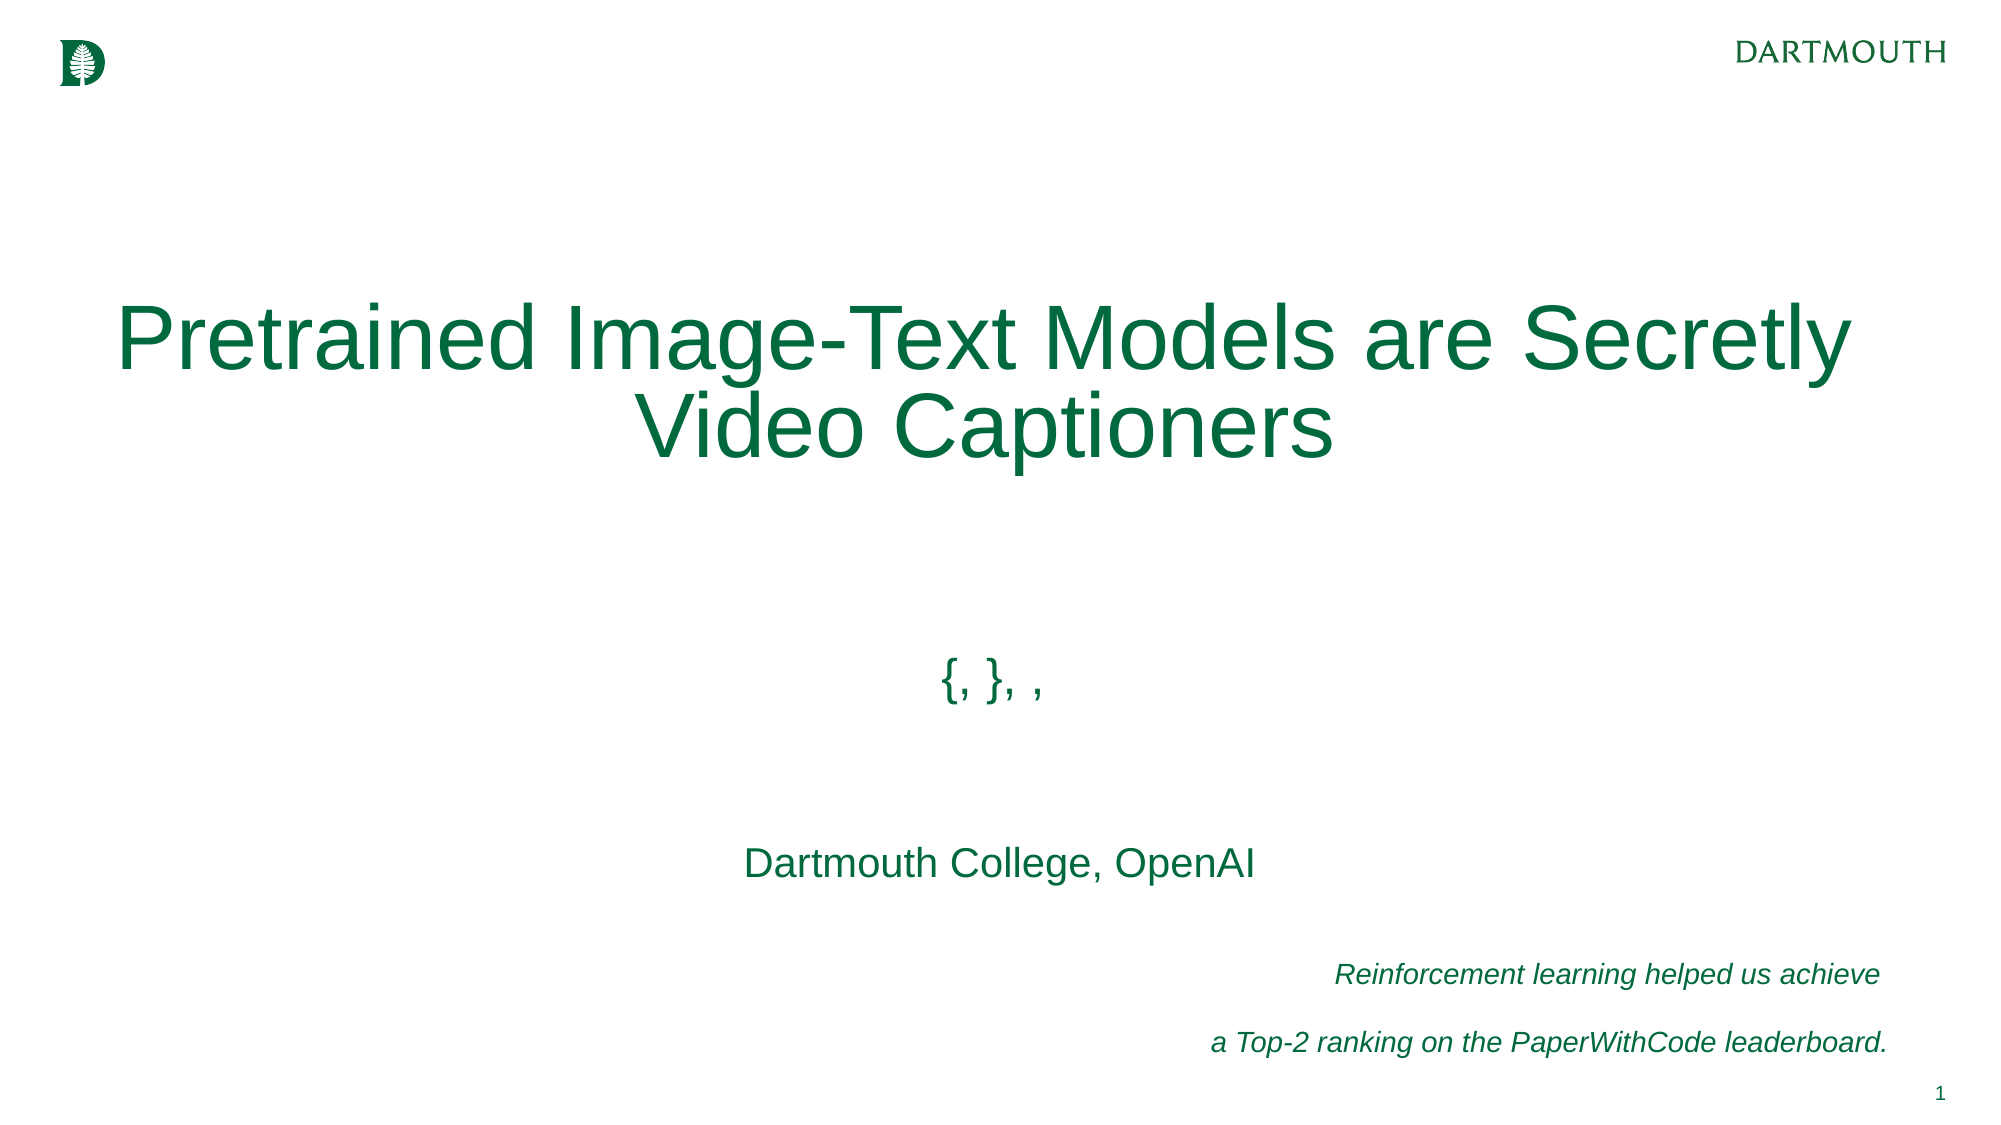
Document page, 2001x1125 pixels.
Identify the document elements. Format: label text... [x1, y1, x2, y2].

text_box Reinforcement learning helped us achieve a Top-2 ranking on the PaperWithCode leaderboard. [337, 948, 1890, 1089]
picture [1735, 39, 1947, 64]
slide_number 1 [1860, 1074, 1947, 1111]
title Pretrained Image-Text Models are Secretly Video Captioners [15, 299, 1956, 440]
picture [60, 40, 105, 86]
